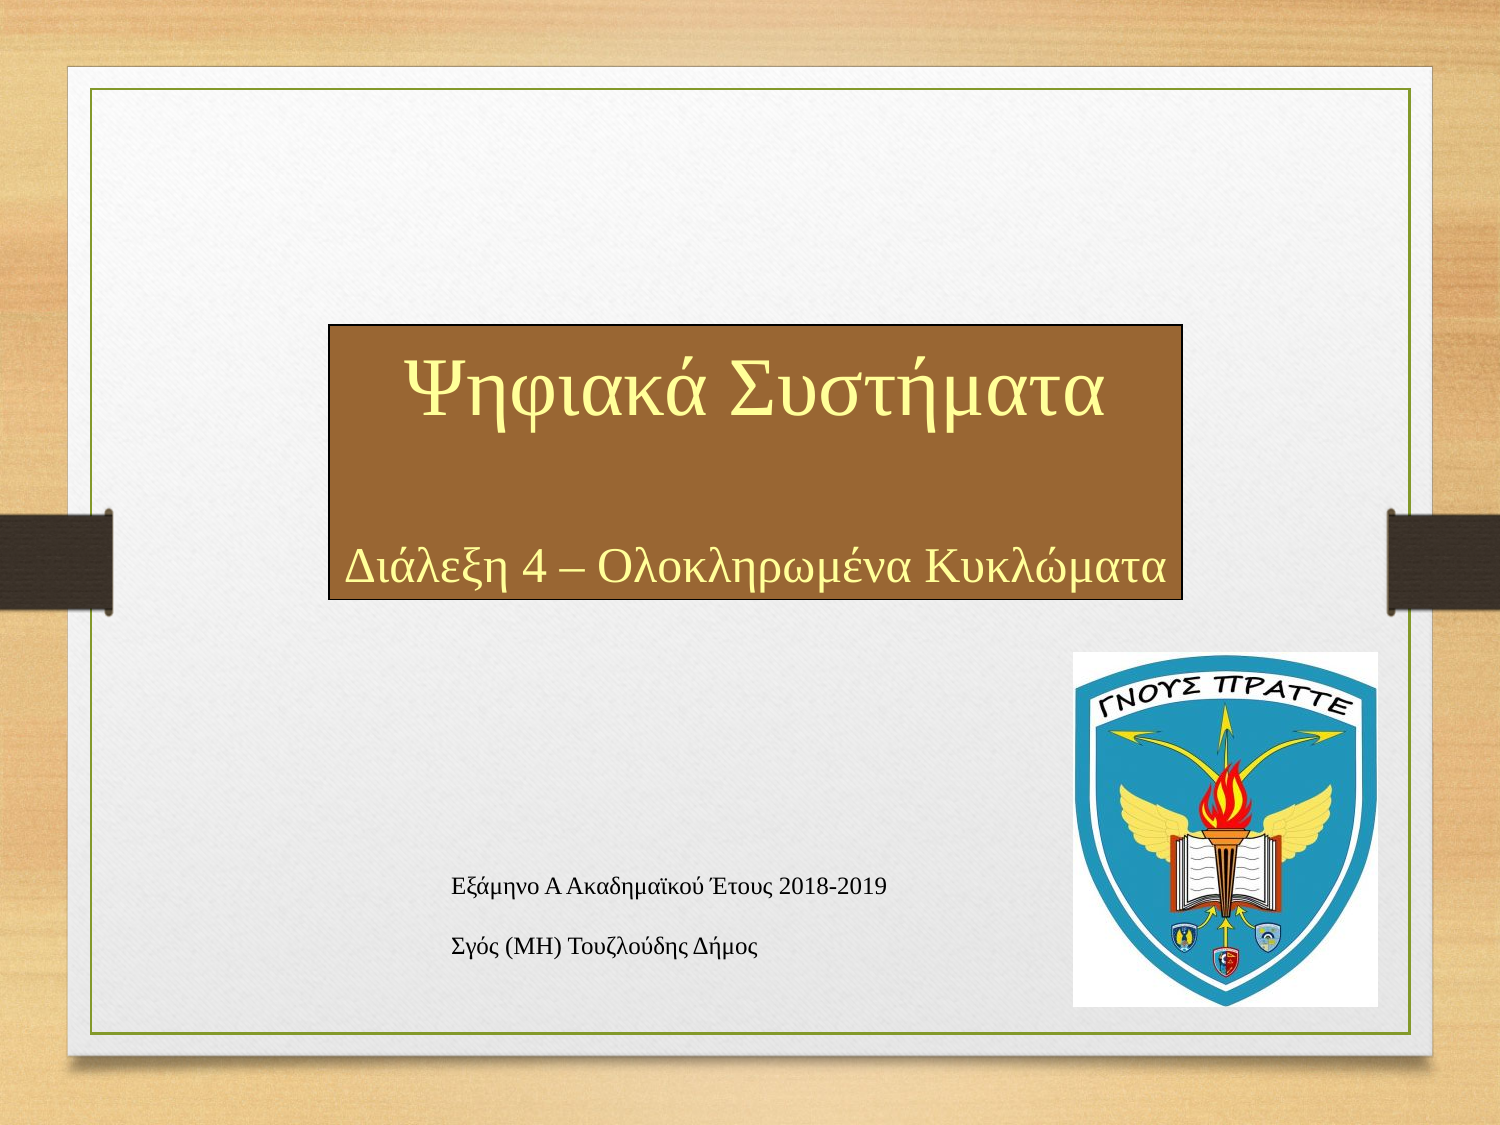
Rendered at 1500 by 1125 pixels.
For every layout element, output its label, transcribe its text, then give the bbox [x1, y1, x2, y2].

text_box Ψηφιακά Συστήματα Διάλεξη 4 – Ολοκληρωμένα Κυκλώματα [328, 324, 1182, 600]
picture [0, 0, 1500, 1125]
text_box Εξάμηνο Α Ακαδημαϊκού Έτους 2018-2019 Σγός (ΜΗ) Τουζλούδης Δήμος [436, 862, 1073, 968]
